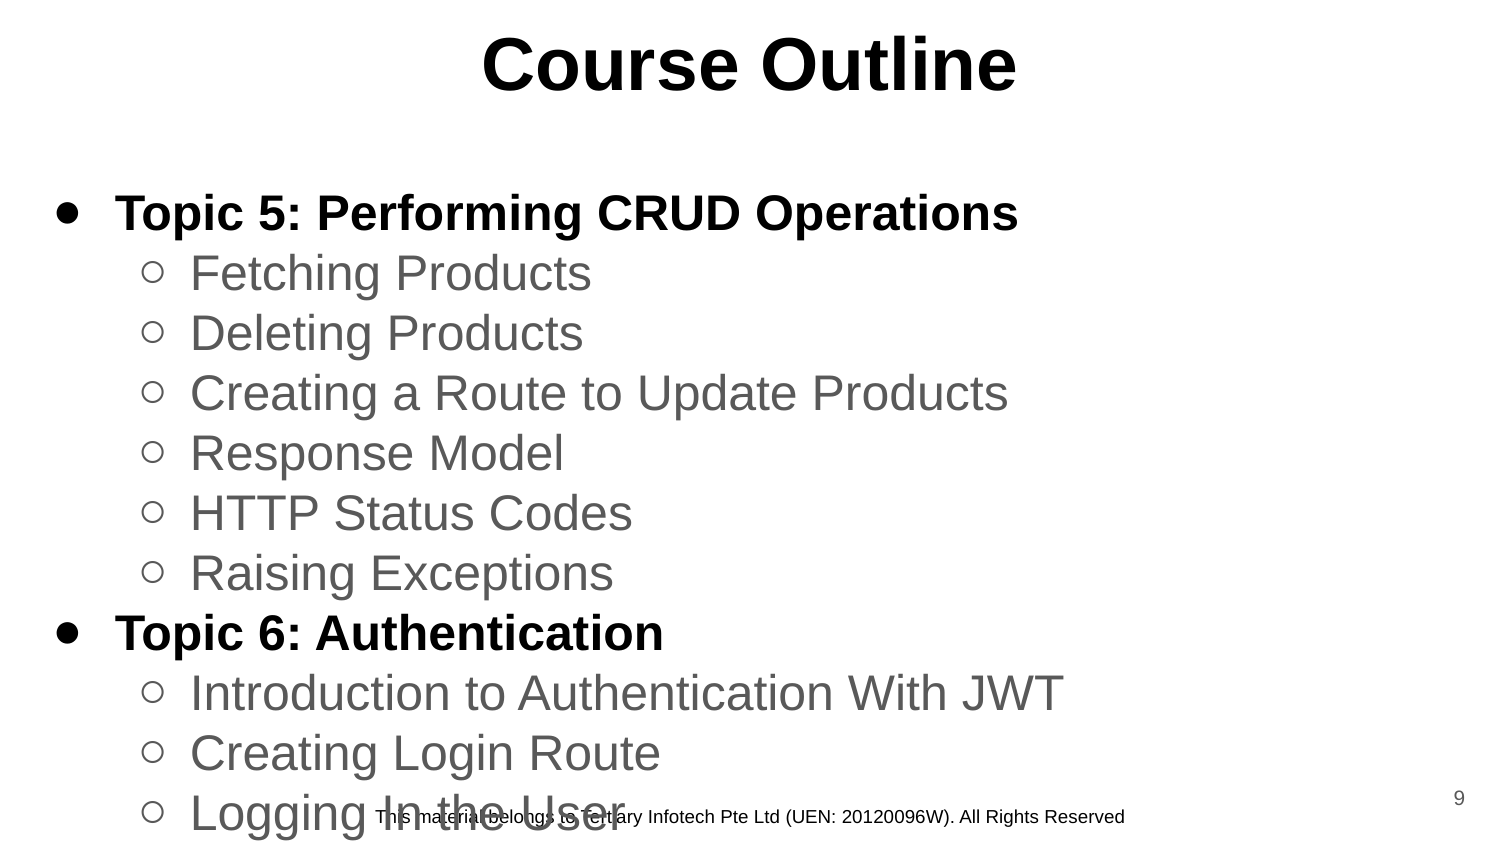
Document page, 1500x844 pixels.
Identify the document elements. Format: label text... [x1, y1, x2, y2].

text_box 9 [1390, 764, 1480, 830]
title Course Outline [0, 0, 1500, 94]
list Topic 5: Performing CRUD Operations Fetching Products Deleting Products Creating a Route to Update Products Response Model HTTP Status Codes Raising Exceptions Topic 6: Authentication Introduction to Authentication With JWT Creating Login Route Logging In the User Significance of JWT Token Utility Function to Create JWT Token Generating JWT Token Get Current User Protecting Routes [24, 105, 1480, 818]
